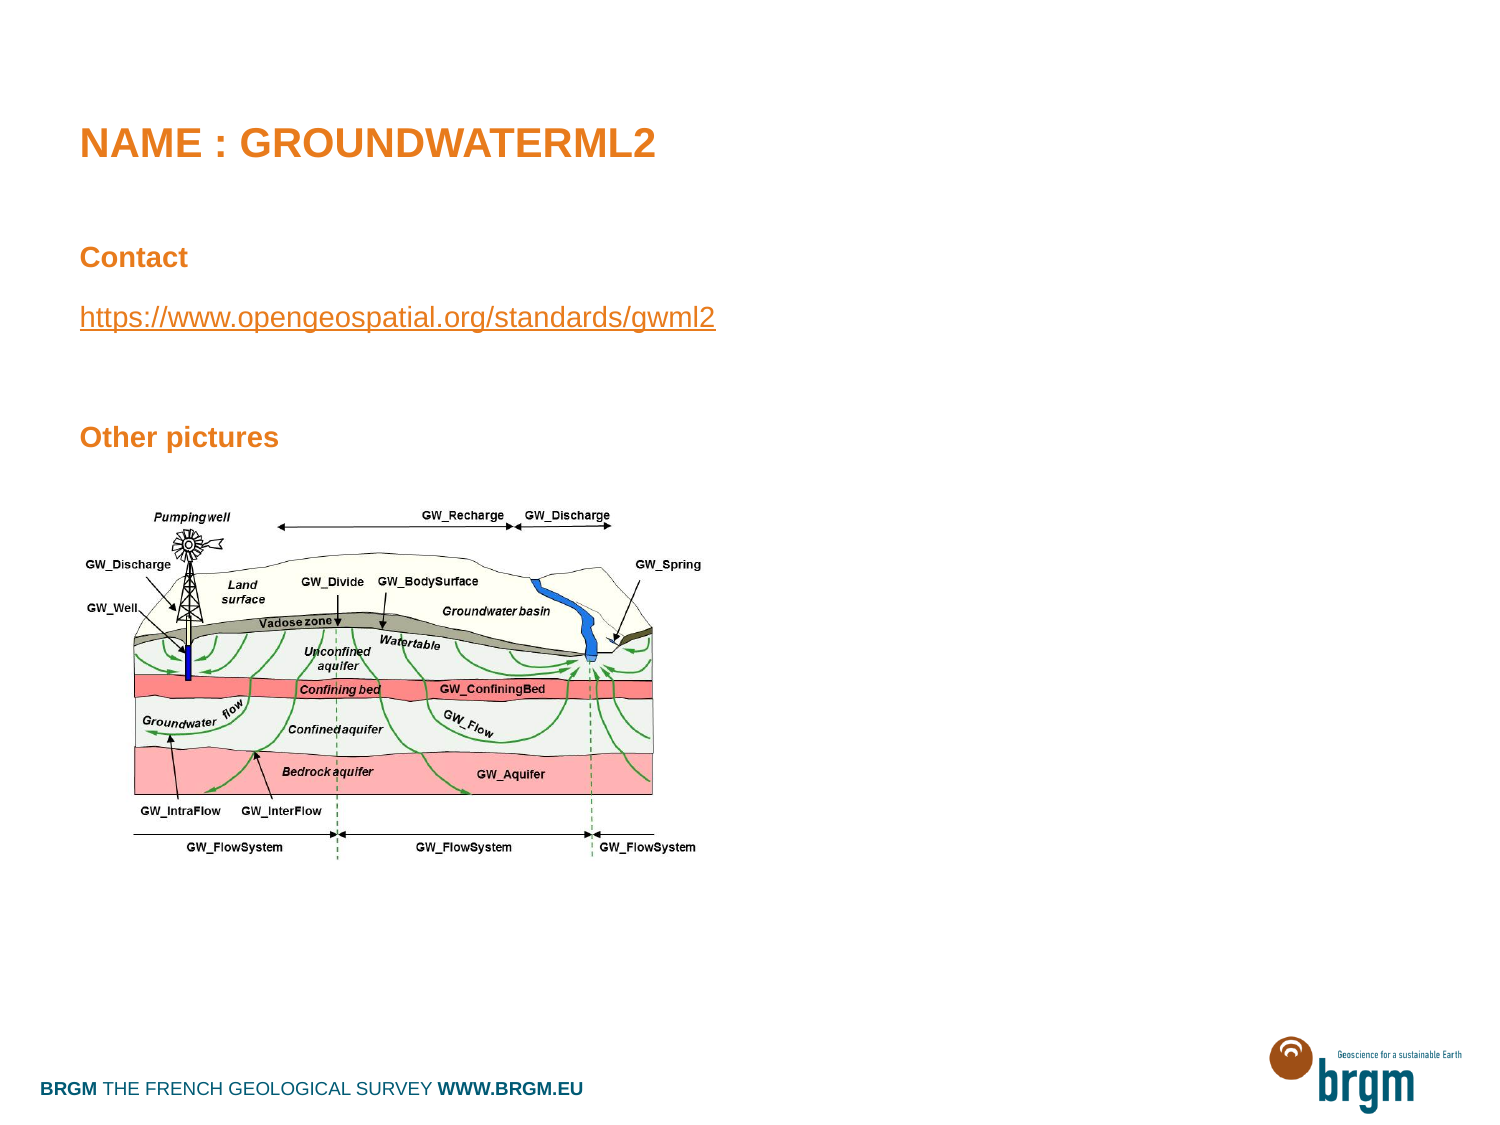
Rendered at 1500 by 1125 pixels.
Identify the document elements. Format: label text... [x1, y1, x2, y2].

picture [76, 503, 720, 861]
picture [1366, 1077, 1371, 1095]
text_box BRGM THE FRENCH GEOLOGICAL SURVEY WWW.BRGM.EU [25, 1068, 644, 1107]
text_box Name : GroundwATERML2 Contact https://www.opengeospatial.org/standards/gwml2 Other pictures [64, 108, 1424, 604]
picture [1269, 1036, 1467, 1114]
